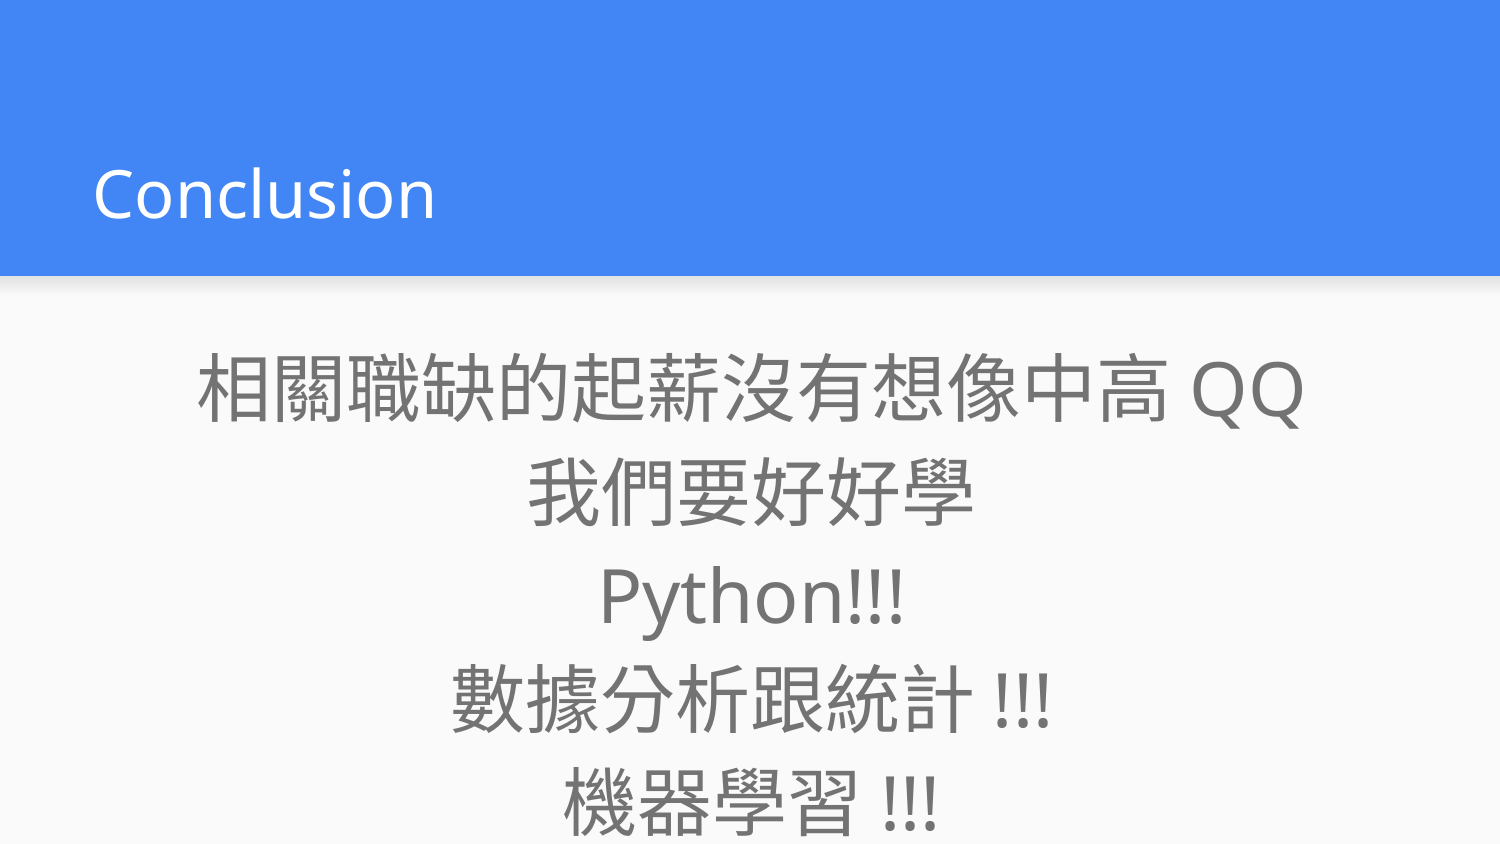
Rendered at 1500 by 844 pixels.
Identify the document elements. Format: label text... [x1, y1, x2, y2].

title Conclusion [77, 121, 1427, 248]
list 相關職缺的起薪沒有想像中高QQ 我們要好好學 Python!!! 數據分析跟統計!!! 機器學習!!! [77, 364, 1427, 810]
